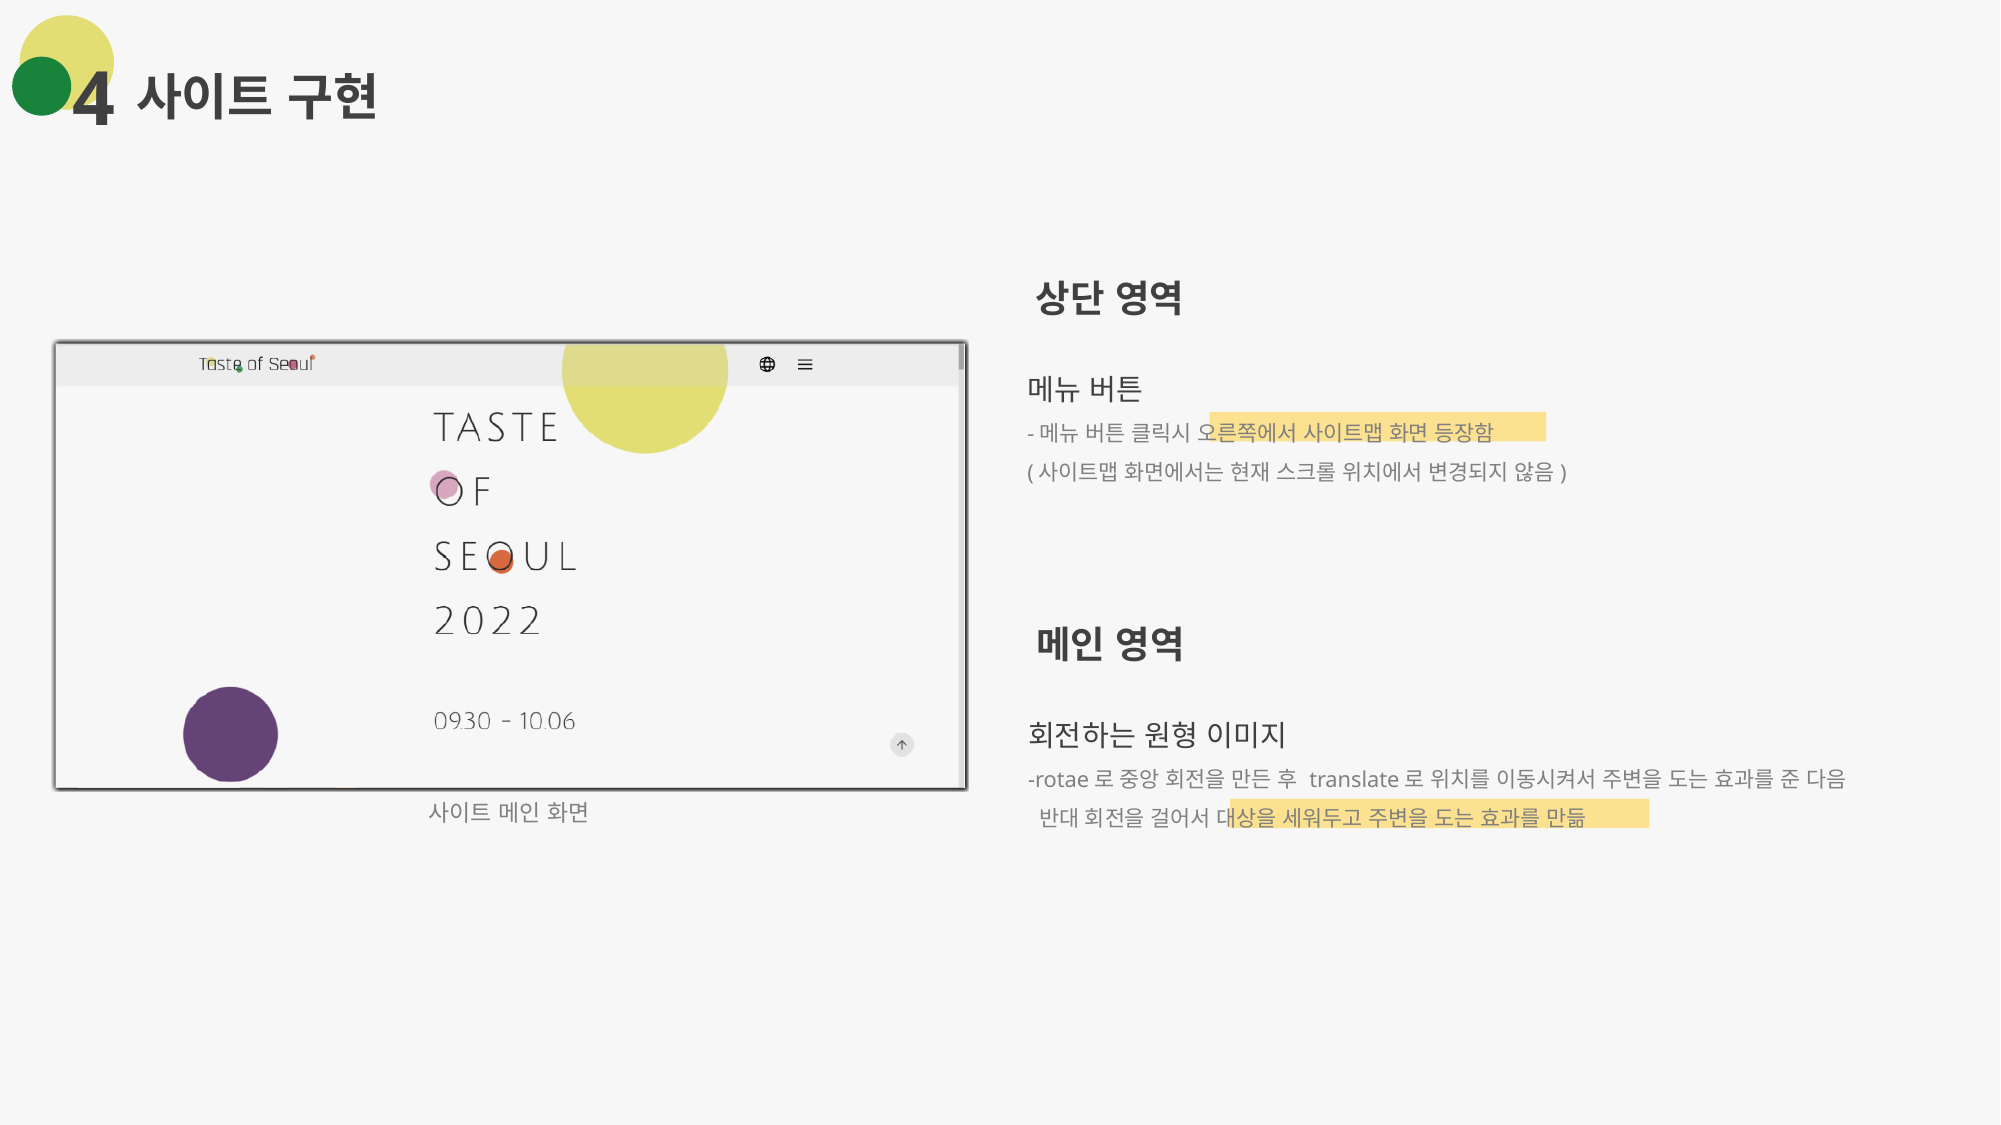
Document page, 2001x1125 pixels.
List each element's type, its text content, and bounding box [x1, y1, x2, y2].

text_box 4 [57, 42, 131, 148]
text_box [11, 55, 57, 117]
text_box 사이트 메인 화면 [413, 791, 605, 834]
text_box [1013, 613, 1955, 841]
text_box [18, 14, 111, 65]
text_box 사이트 구현 [131, 58, 396, 134]
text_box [1012, 267, 1954, 494]
picture [55, 343, 964, 787]
